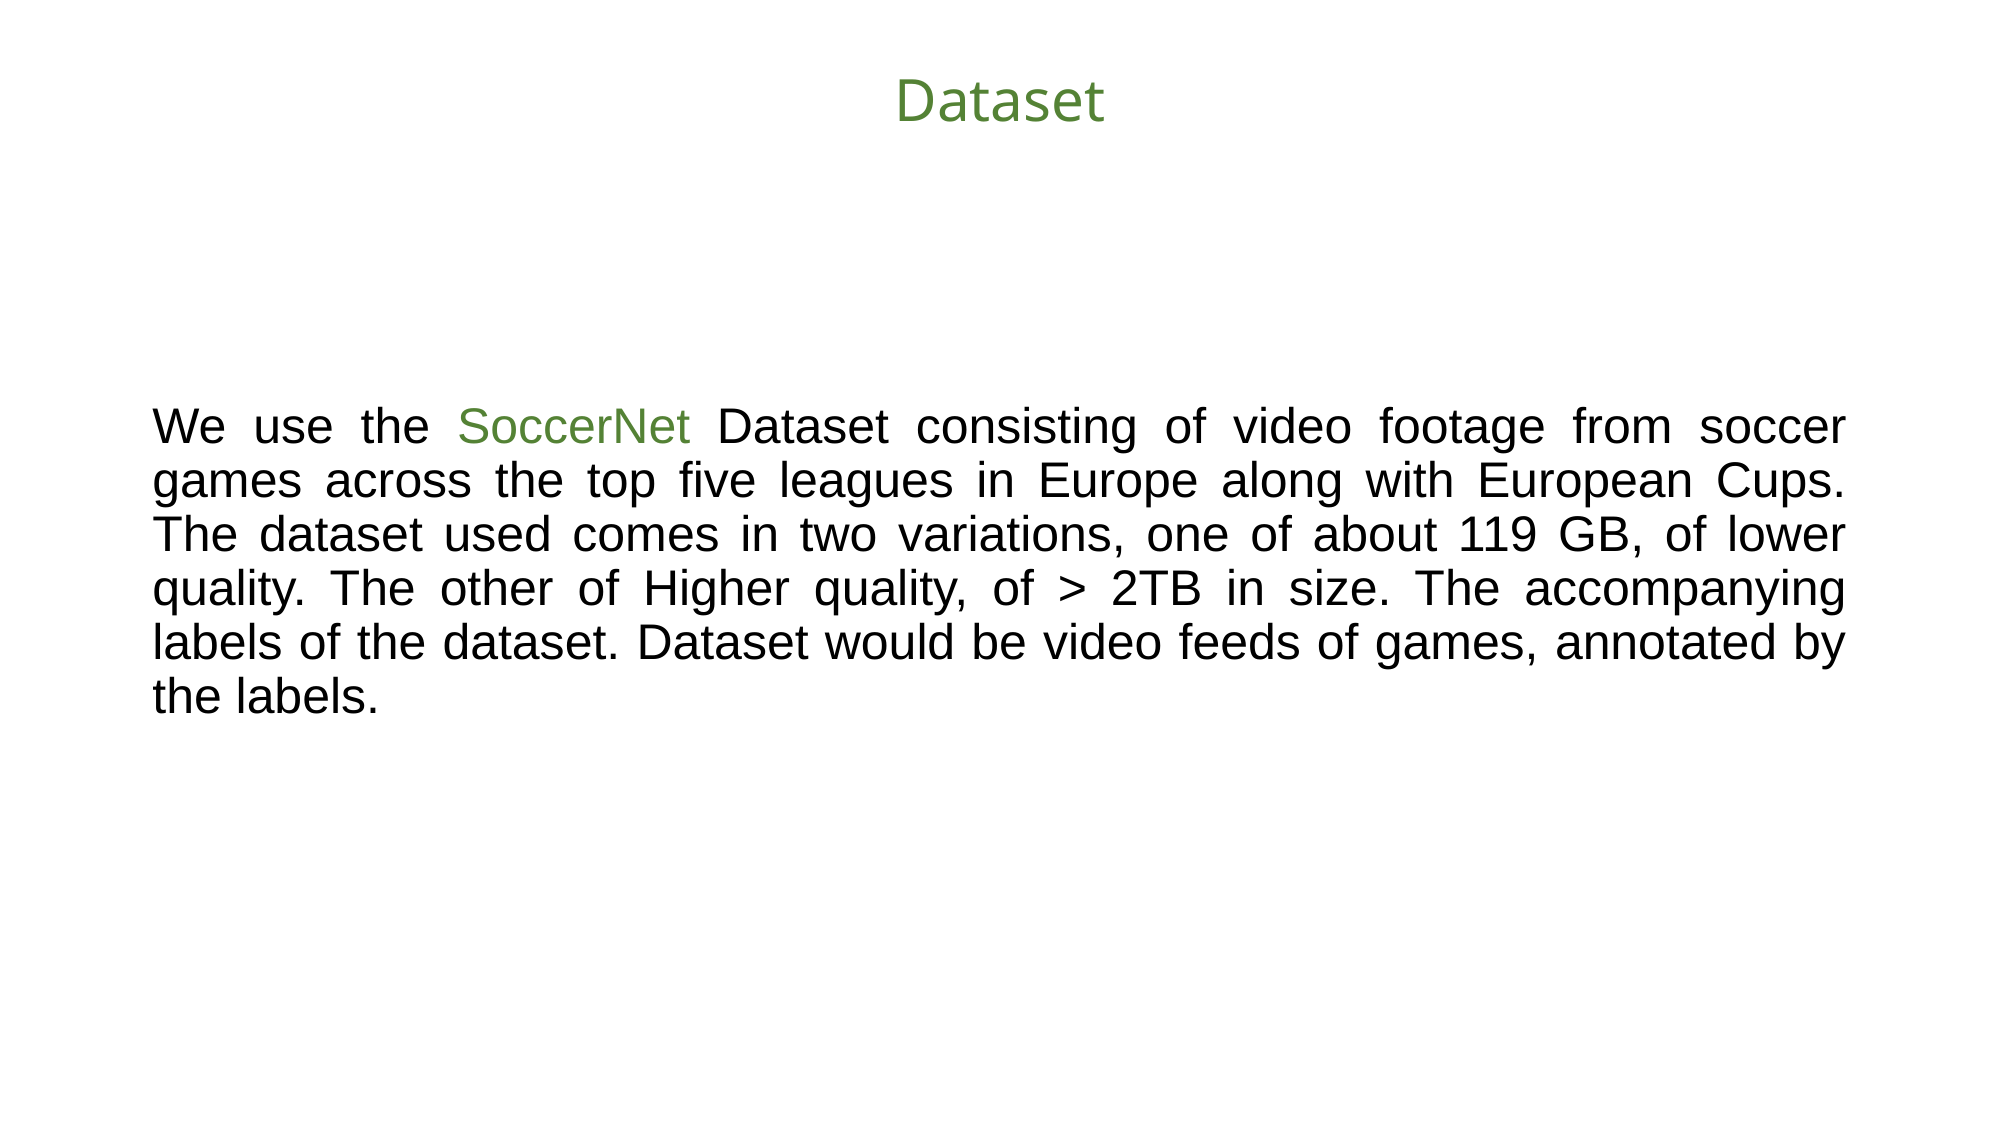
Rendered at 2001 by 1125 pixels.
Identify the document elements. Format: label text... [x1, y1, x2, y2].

list We use the SoccerNet Dataset consisting of video footage from soccer games across the top five leagues in Europe along with European Cups. The dataset used comes in two variations, one of about 119 GB, of lower quality. The other of Higher quality, of > 2TB in size. The accompanying labels of the dataset. Dataset would be video feeds of games, annotated by the labels. [137, 392, 1863, 733]
title Dataset [137, 59, 1863, 146]
